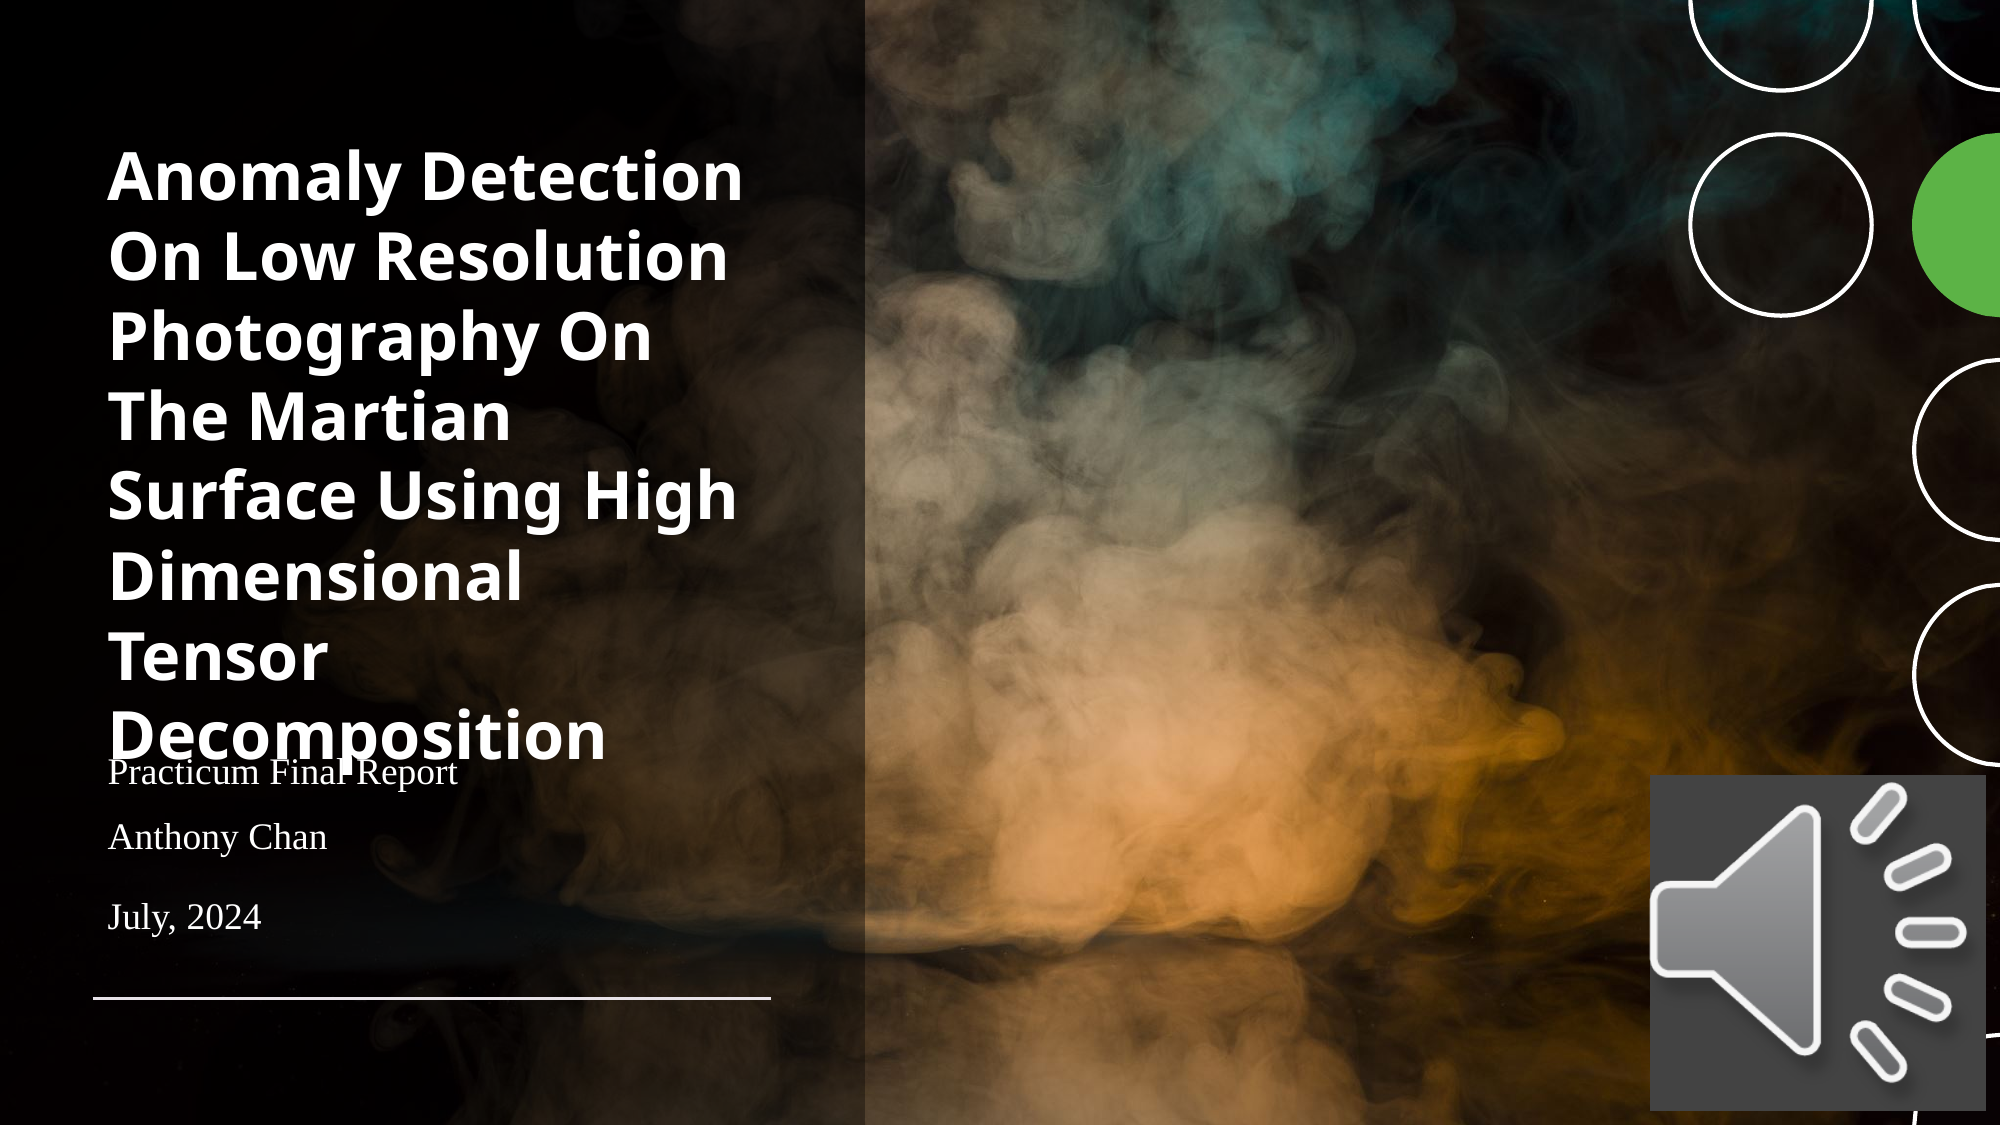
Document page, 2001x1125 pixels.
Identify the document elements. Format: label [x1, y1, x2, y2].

picture [0, 0, 1987, 1125]
text_box [1688, 0, 2000, 1125]
